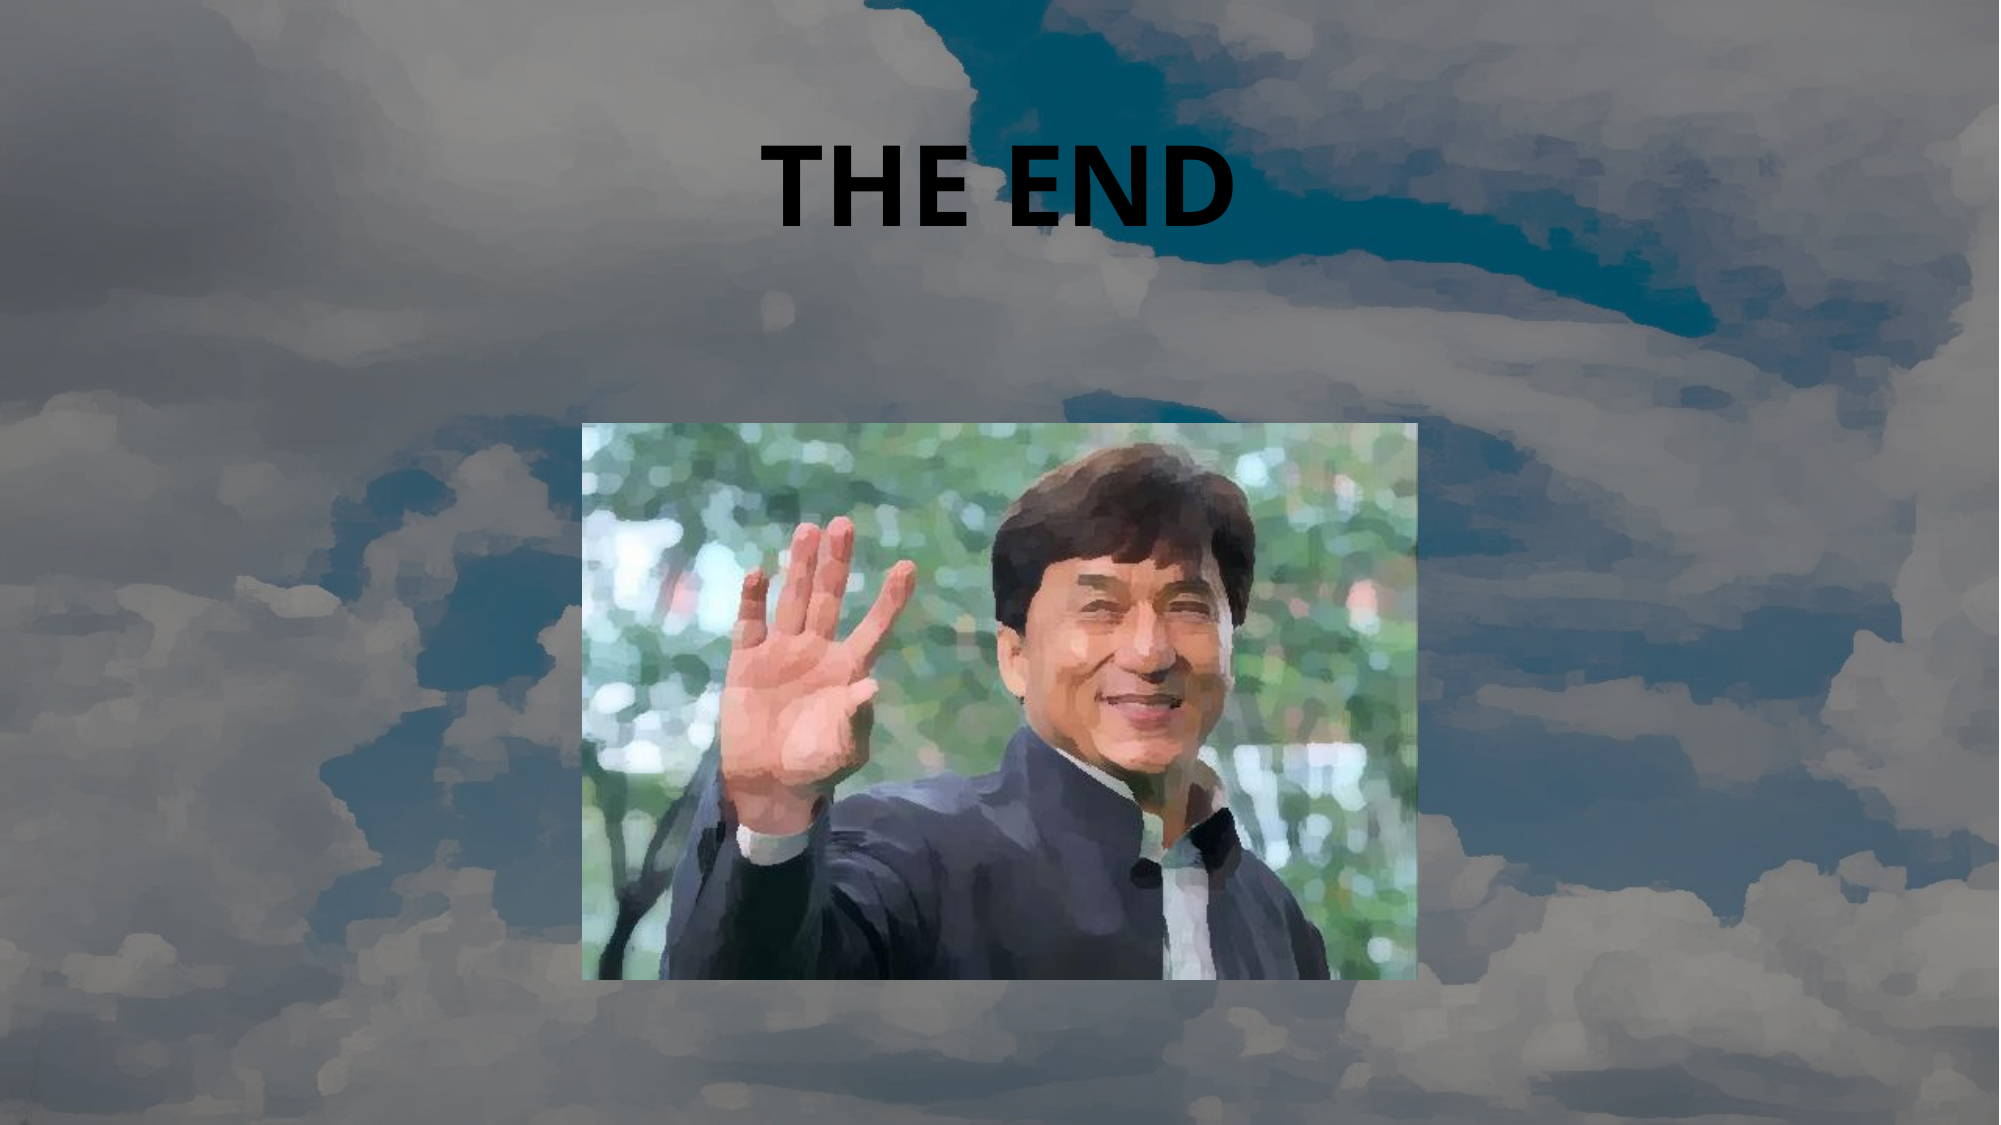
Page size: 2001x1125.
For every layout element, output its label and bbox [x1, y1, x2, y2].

list [0, 0, 1999, 1125]
picture [581, 422, 1419, 980]
